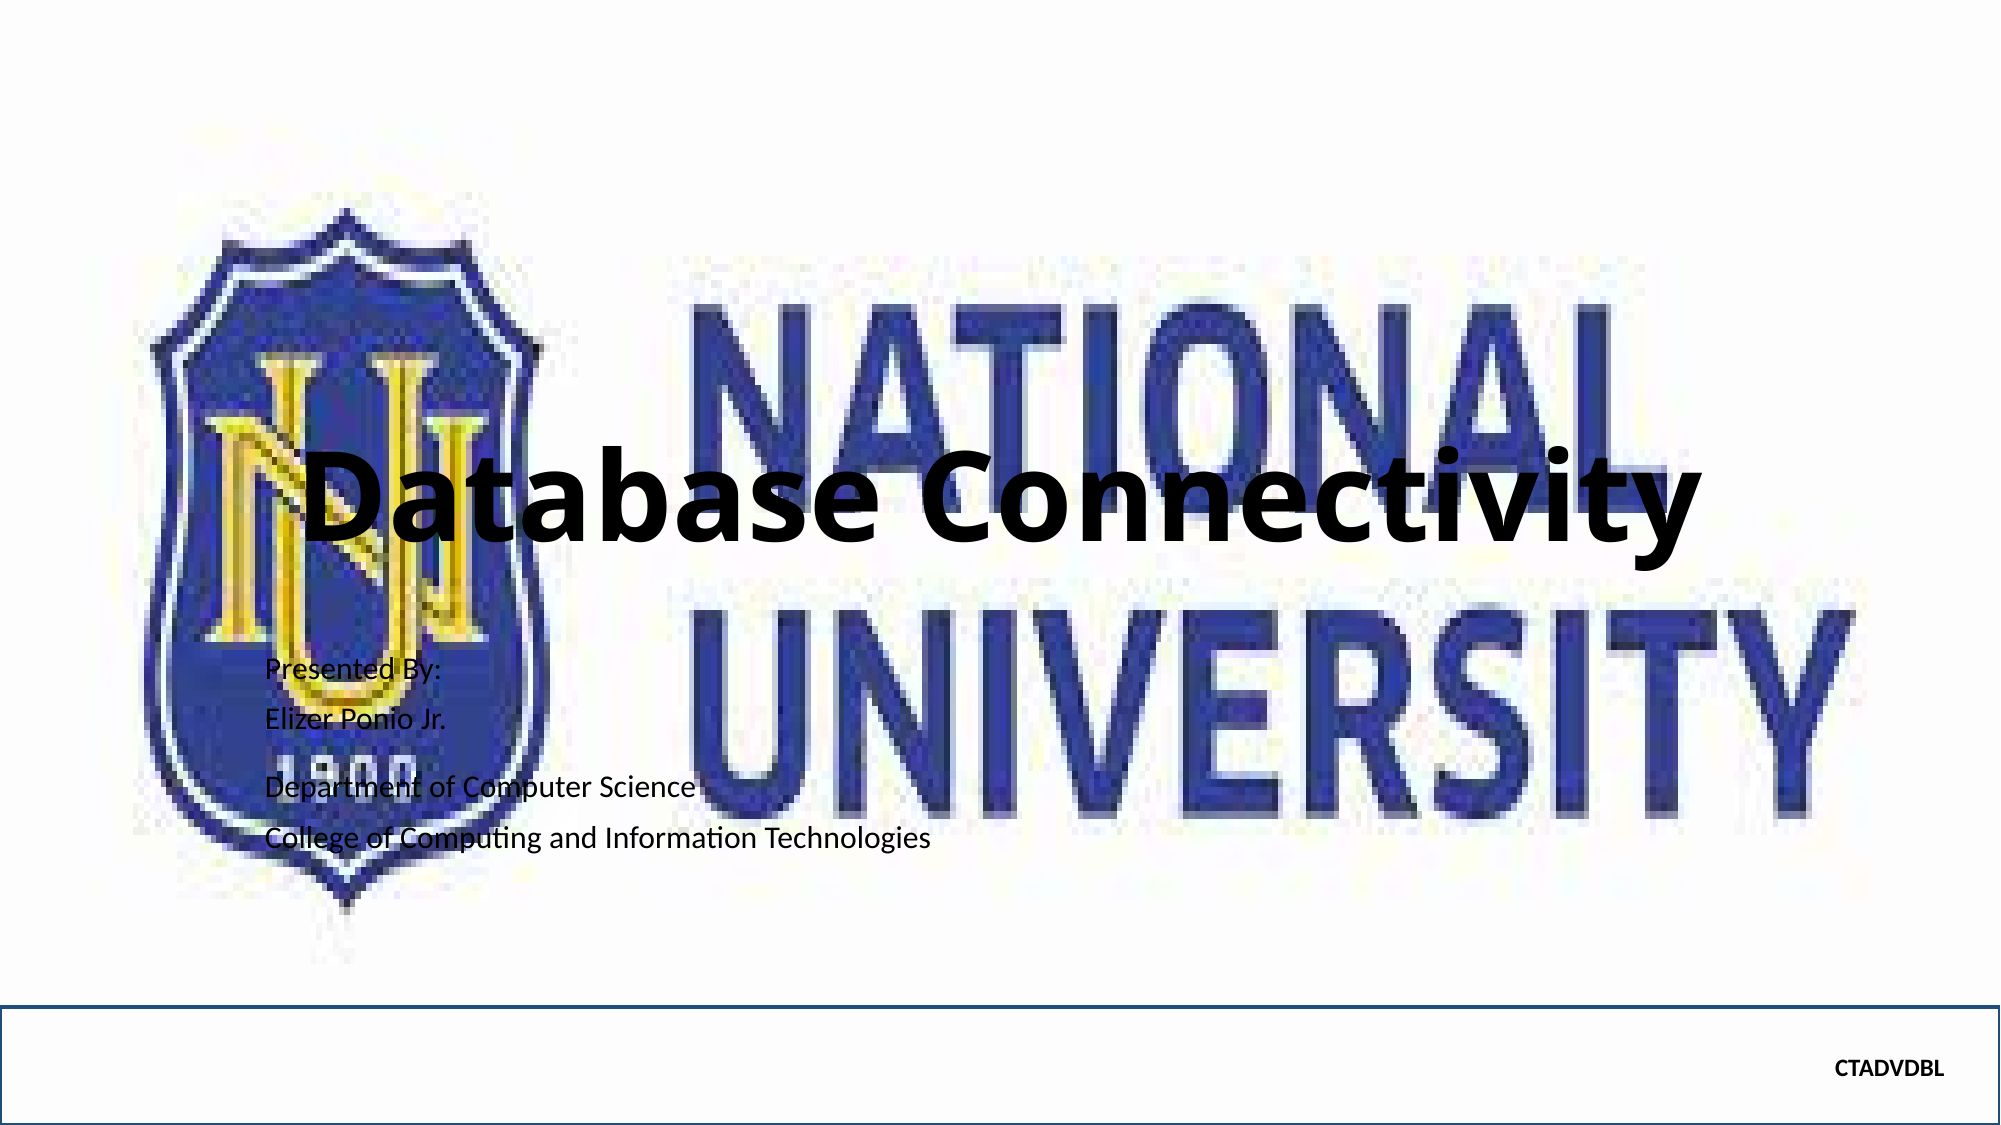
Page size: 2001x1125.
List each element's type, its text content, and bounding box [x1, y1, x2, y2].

title Database Connectivity [249, 184, 1750, 576]
footer CTADVDBL [0, 1007, 2000, 1125]
subtitle Presented By: Elizer Ponio Jr. Department of Computer Science College of Computing and Information Technologies [249, 590, 1750, 863]
picture [0, 0, 2000, 1007]
